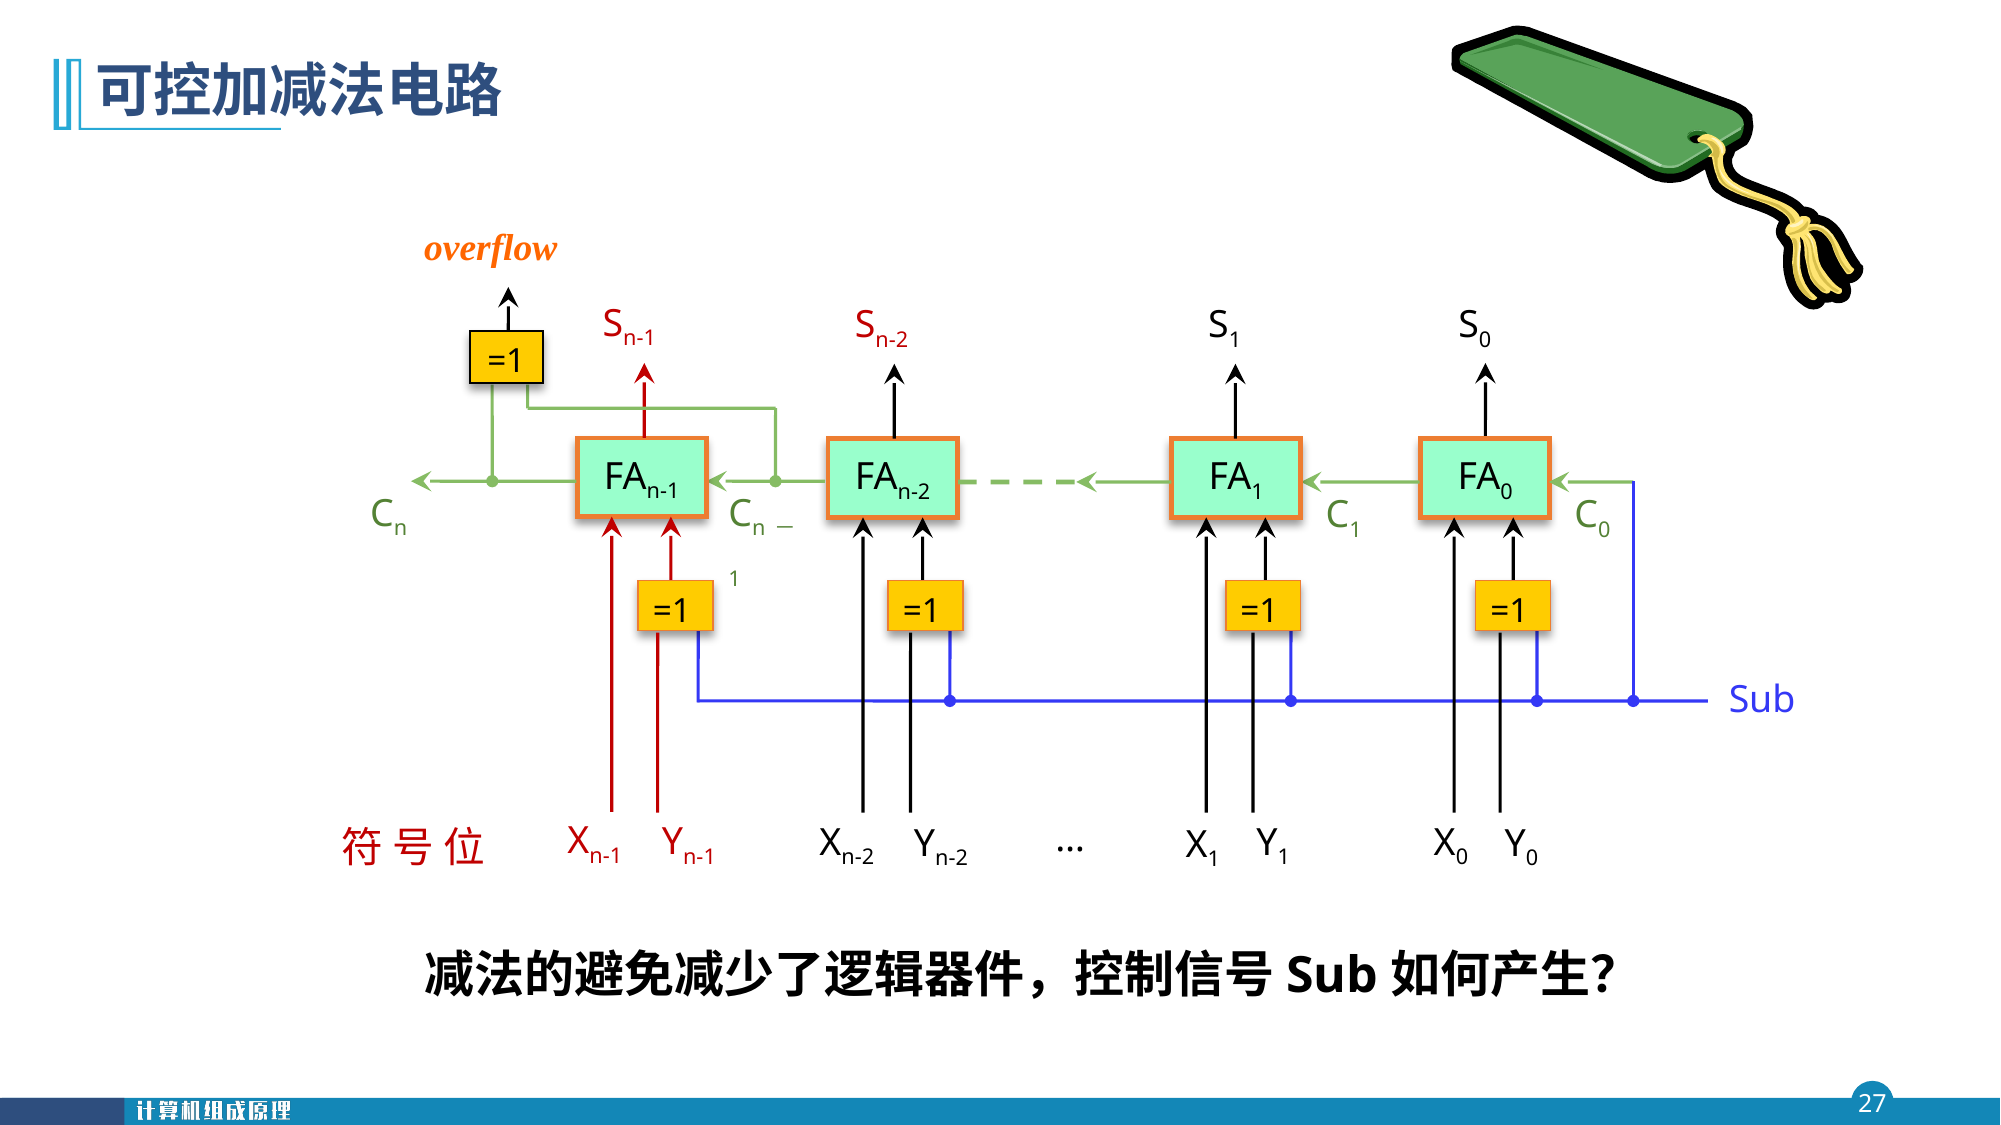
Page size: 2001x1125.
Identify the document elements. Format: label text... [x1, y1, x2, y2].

text_box 减法的避免减少了逻辑器件，控制信号Sub如何产生？ [394, 927, 1670, 1010]
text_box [804, 813, 957, 872]
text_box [638, 580, 1551, 631]
title 可控加减法电路 [80, 42, 1450, 144]
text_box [832, 292, 957, 580]
text_box 符 号 位 [326, 813, 540, 879]
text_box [657, 632, 1501, 813]
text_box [1360, 292, 1678, 872]
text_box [957, 292, 1360, 580]
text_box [355, 291, 832, 871]
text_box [1678, 630, 1939, 729]
picture [1450, 24, 1864, 311]
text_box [957, 813, 1360, 873]
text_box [409, 215, 776, 482]
